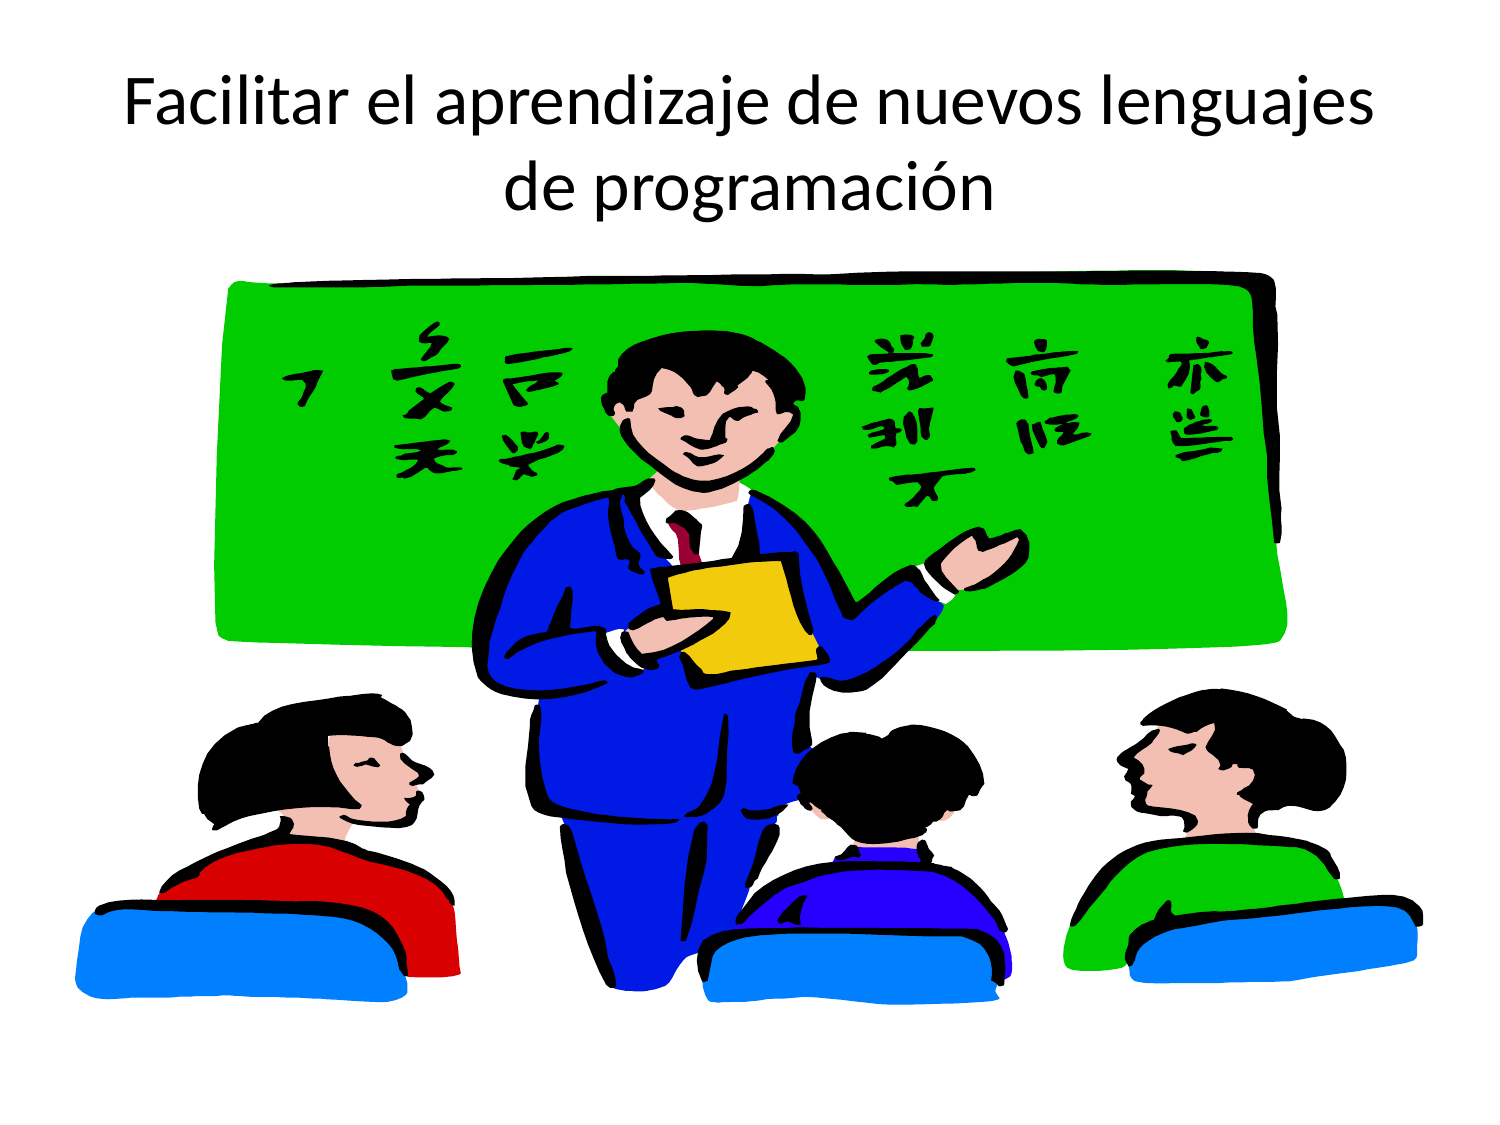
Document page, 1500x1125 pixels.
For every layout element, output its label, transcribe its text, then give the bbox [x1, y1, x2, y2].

title Facilitar el aprendizaje de nuevos lenguajes de programación [75, 45, 1425, 233]
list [74, 262, 1426, 1006]
